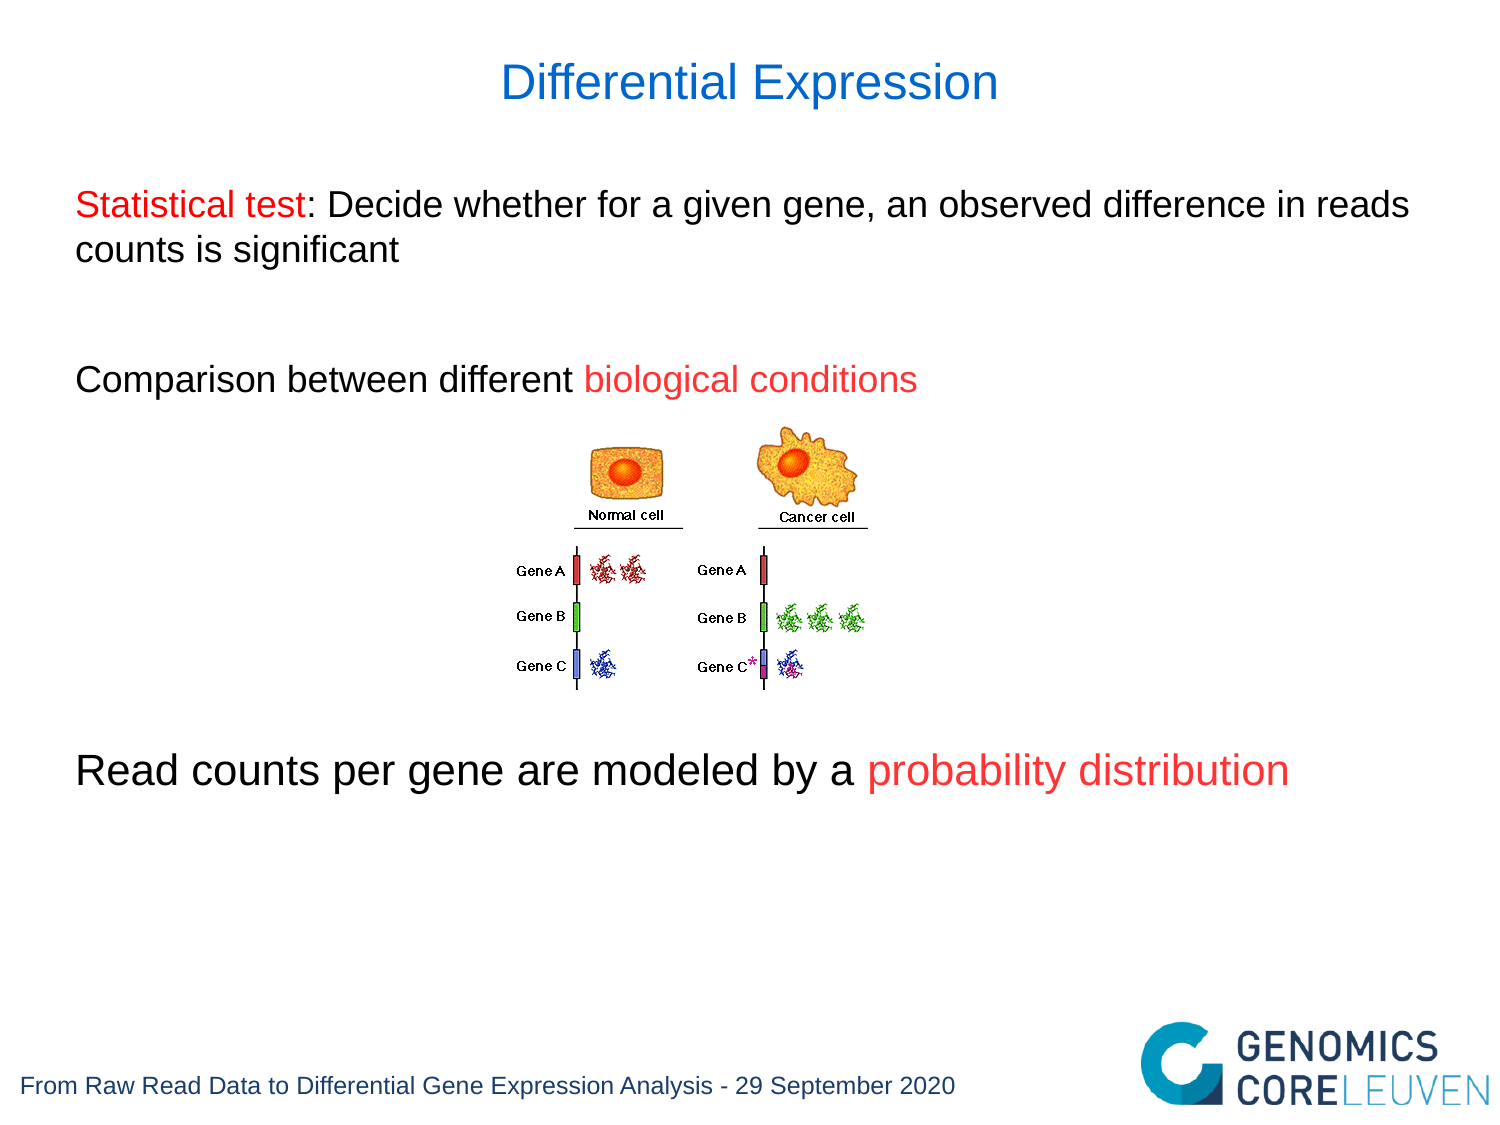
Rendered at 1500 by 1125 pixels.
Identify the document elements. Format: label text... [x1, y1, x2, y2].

picture [512, 421, 876, 697]
title Differential Expression [75, 32, 1425, 128]
picture [1133, 1018, 1496, 1111]
text_box Statistical test: Decide whether for a given gene, an observed difference in reads counts is significant Comparison between different biological conditions Read counts per gene are modeled by a probability distribution [75, 334, 1425, 836]
